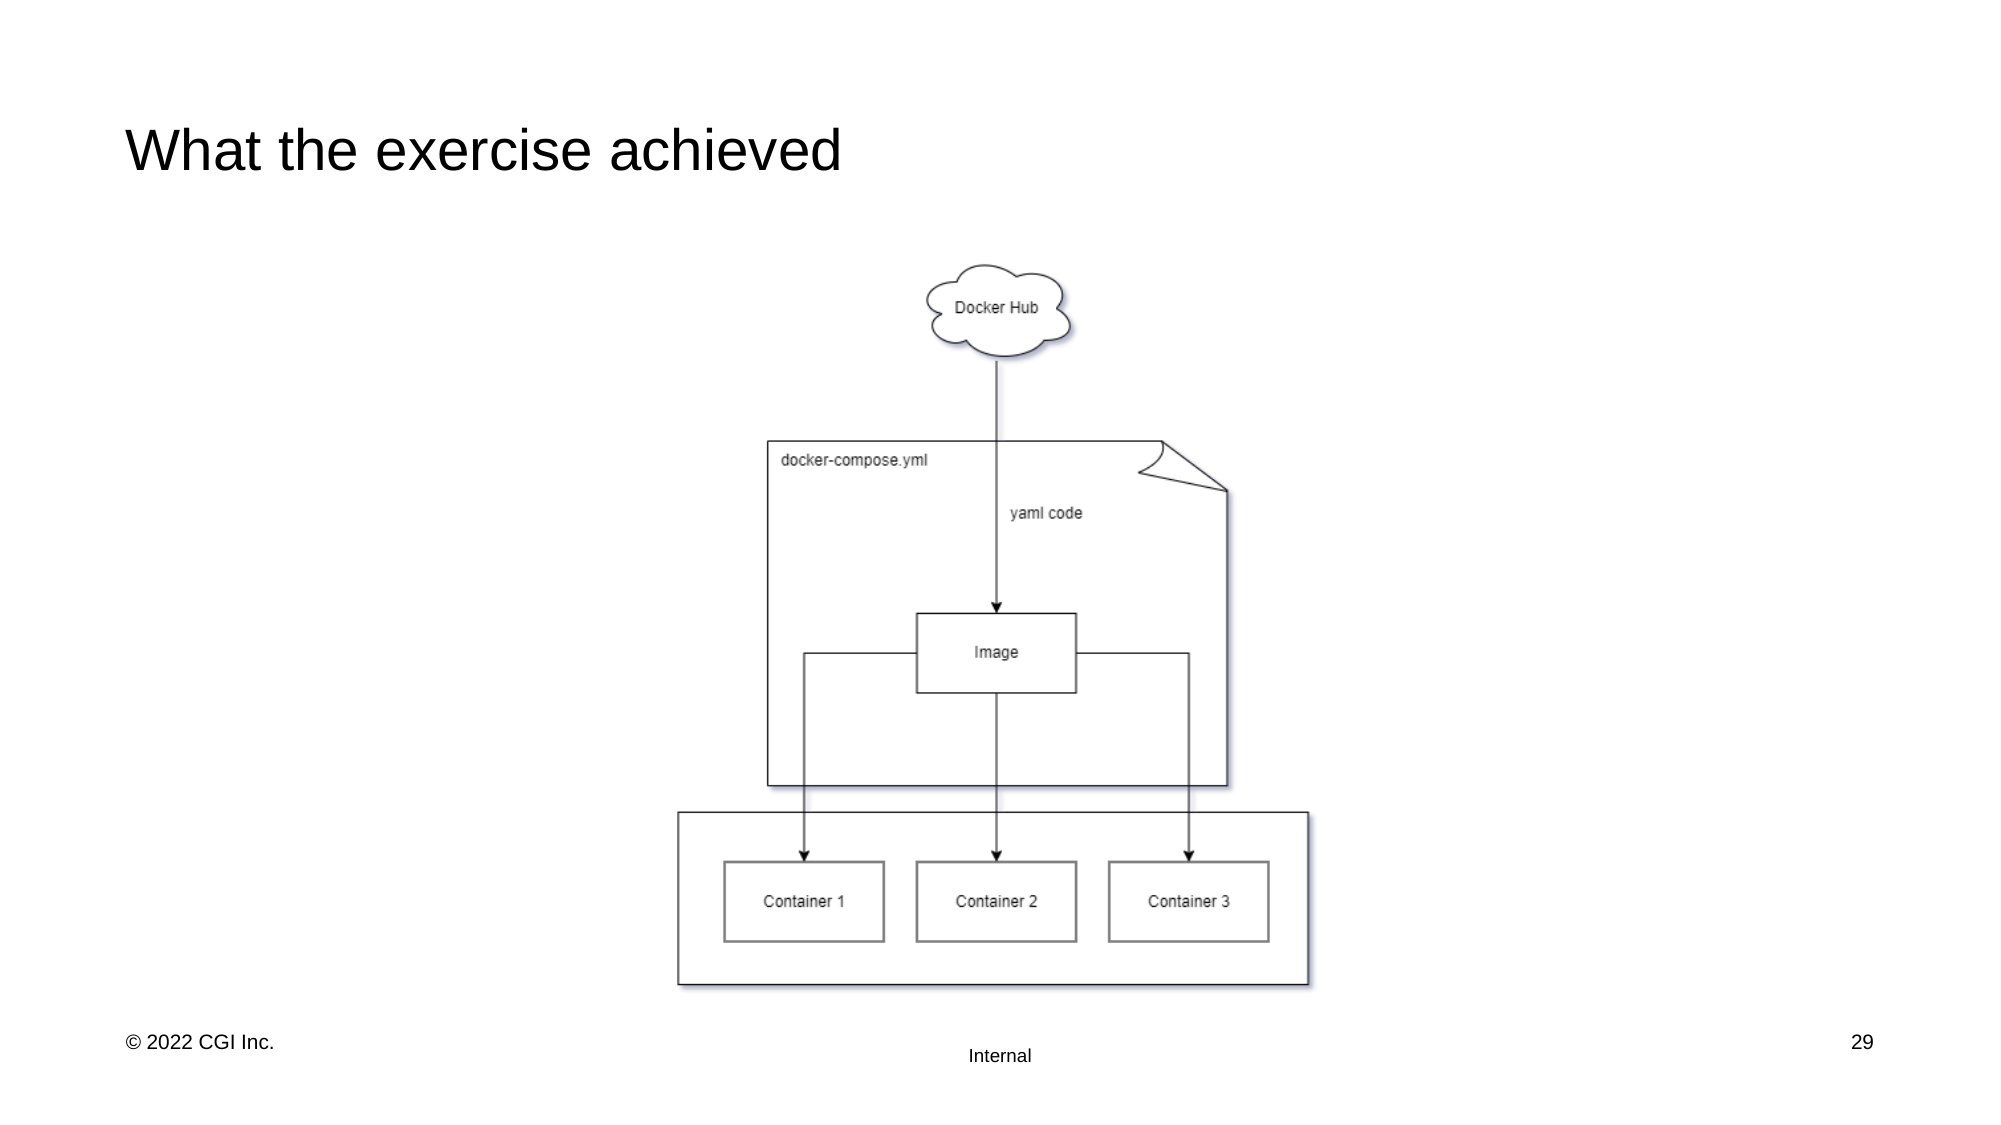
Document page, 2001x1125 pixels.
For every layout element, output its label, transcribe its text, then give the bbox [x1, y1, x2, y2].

title What the exercise achieved [125, 112, 1875, 207]
slide_number 29 [1831, 1027, 1875, 1056]
picture [677, 255, 1323, 1000]
